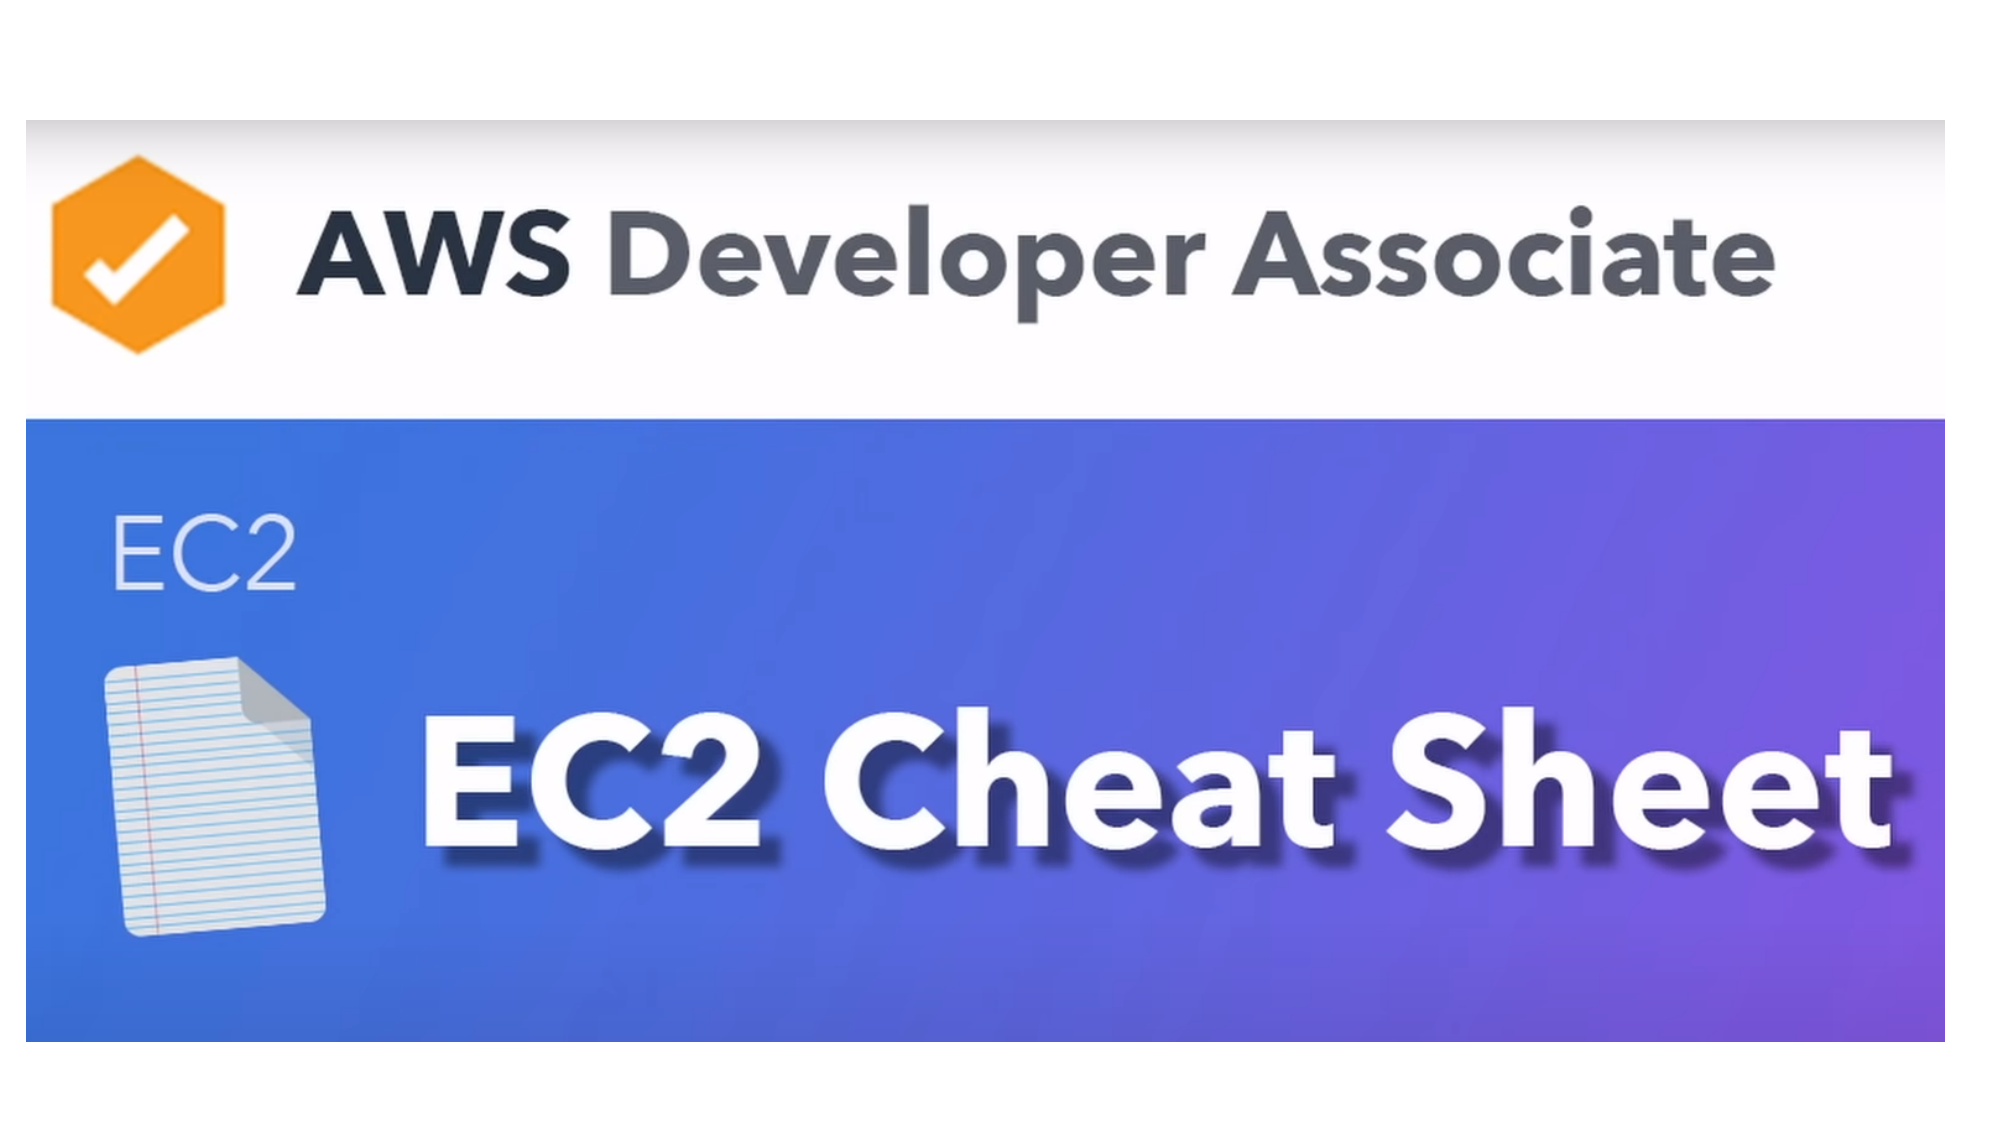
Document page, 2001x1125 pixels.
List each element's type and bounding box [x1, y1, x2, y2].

picture [26, 120, 1946, 1043]
